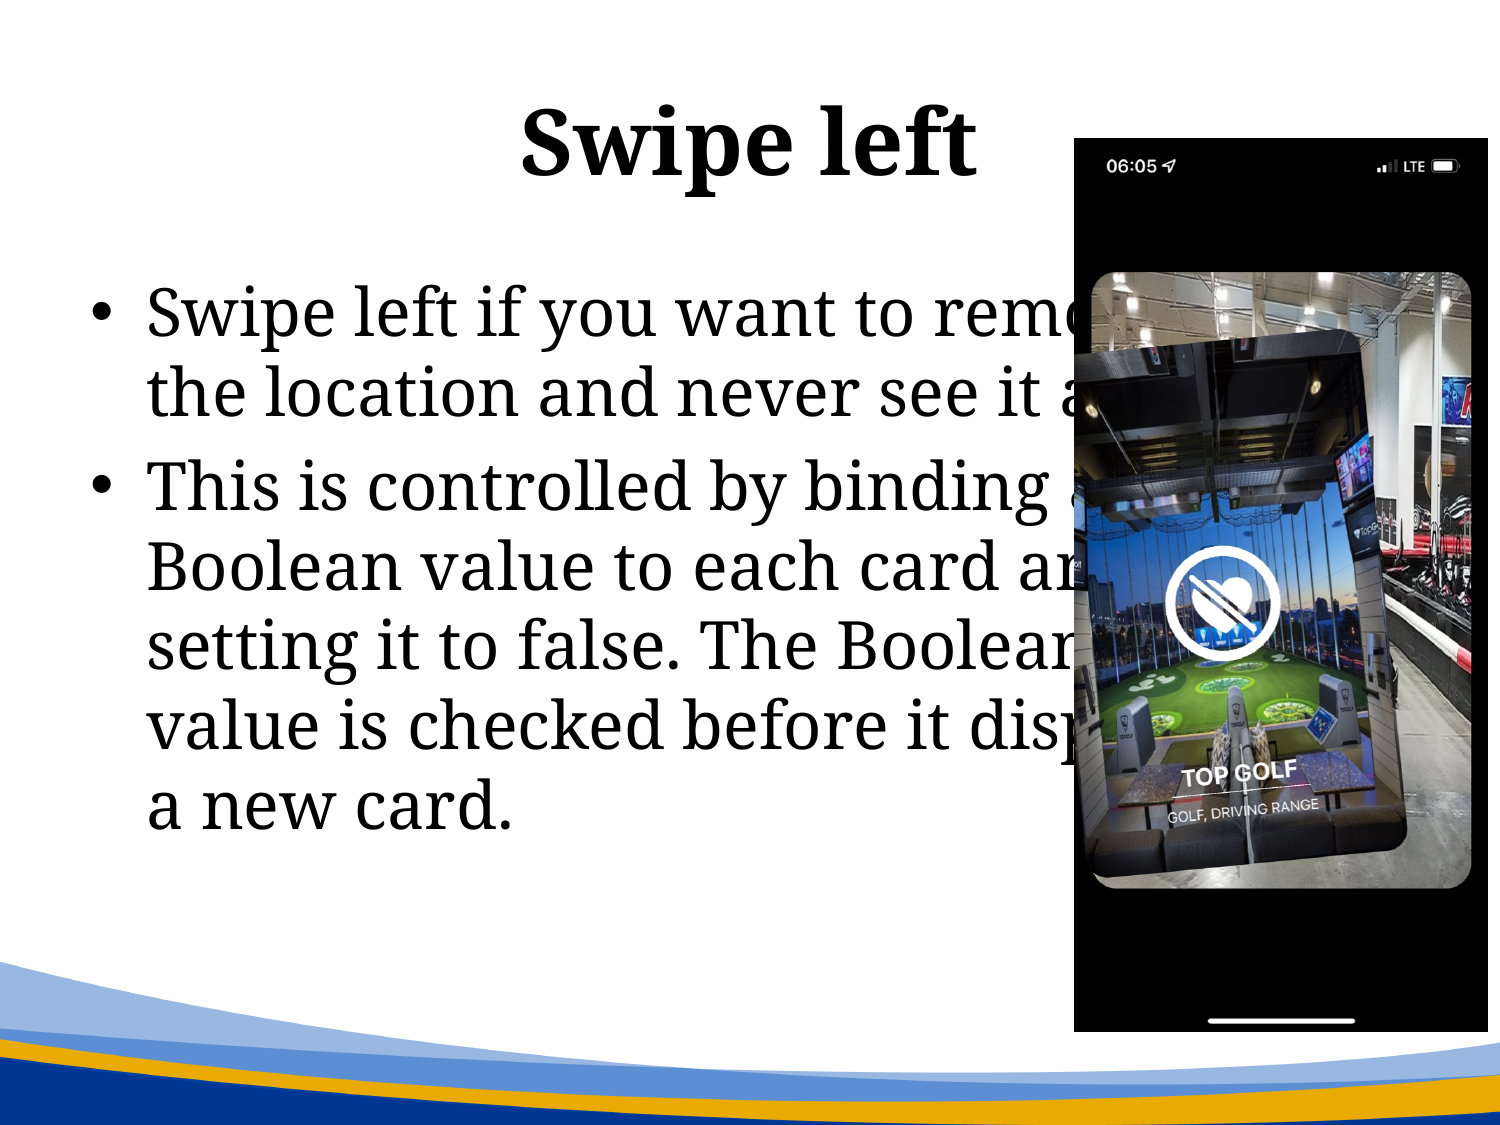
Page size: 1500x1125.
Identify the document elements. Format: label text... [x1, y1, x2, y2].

list Swipe left if you want to remove the location and never see it again. This is controlled by binding a Boolean value to each card and setting it to false. The Boolean value is checked before it displays a new card. [75, 262, 1069, 1005]
picture [0, 0, 1500, 1125]
title Swipe left [75, 45, 1425, 233]
